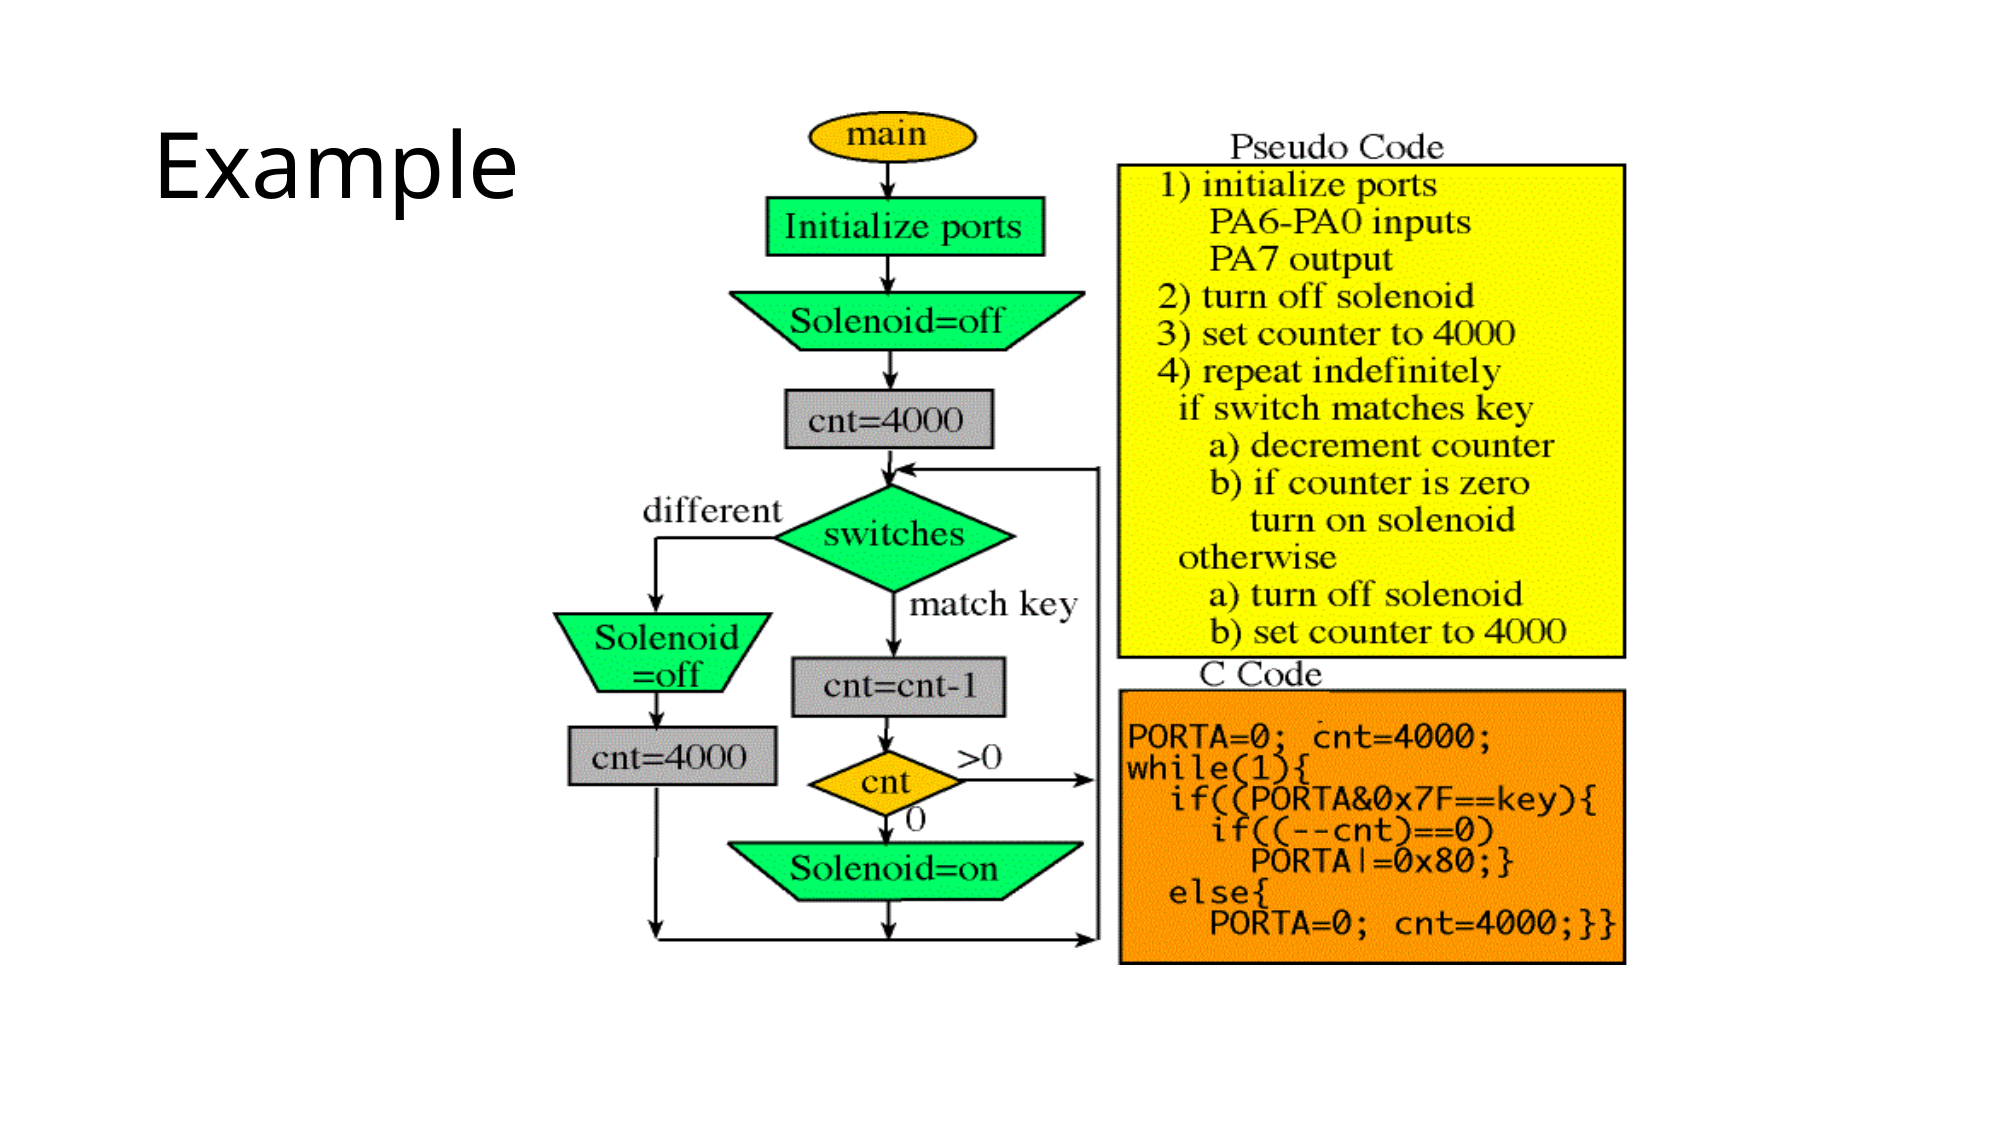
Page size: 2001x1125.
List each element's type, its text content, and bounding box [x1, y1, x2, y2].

picture [552, 111, 1643, 965]
title Example [137, 59, 1863, 278]
